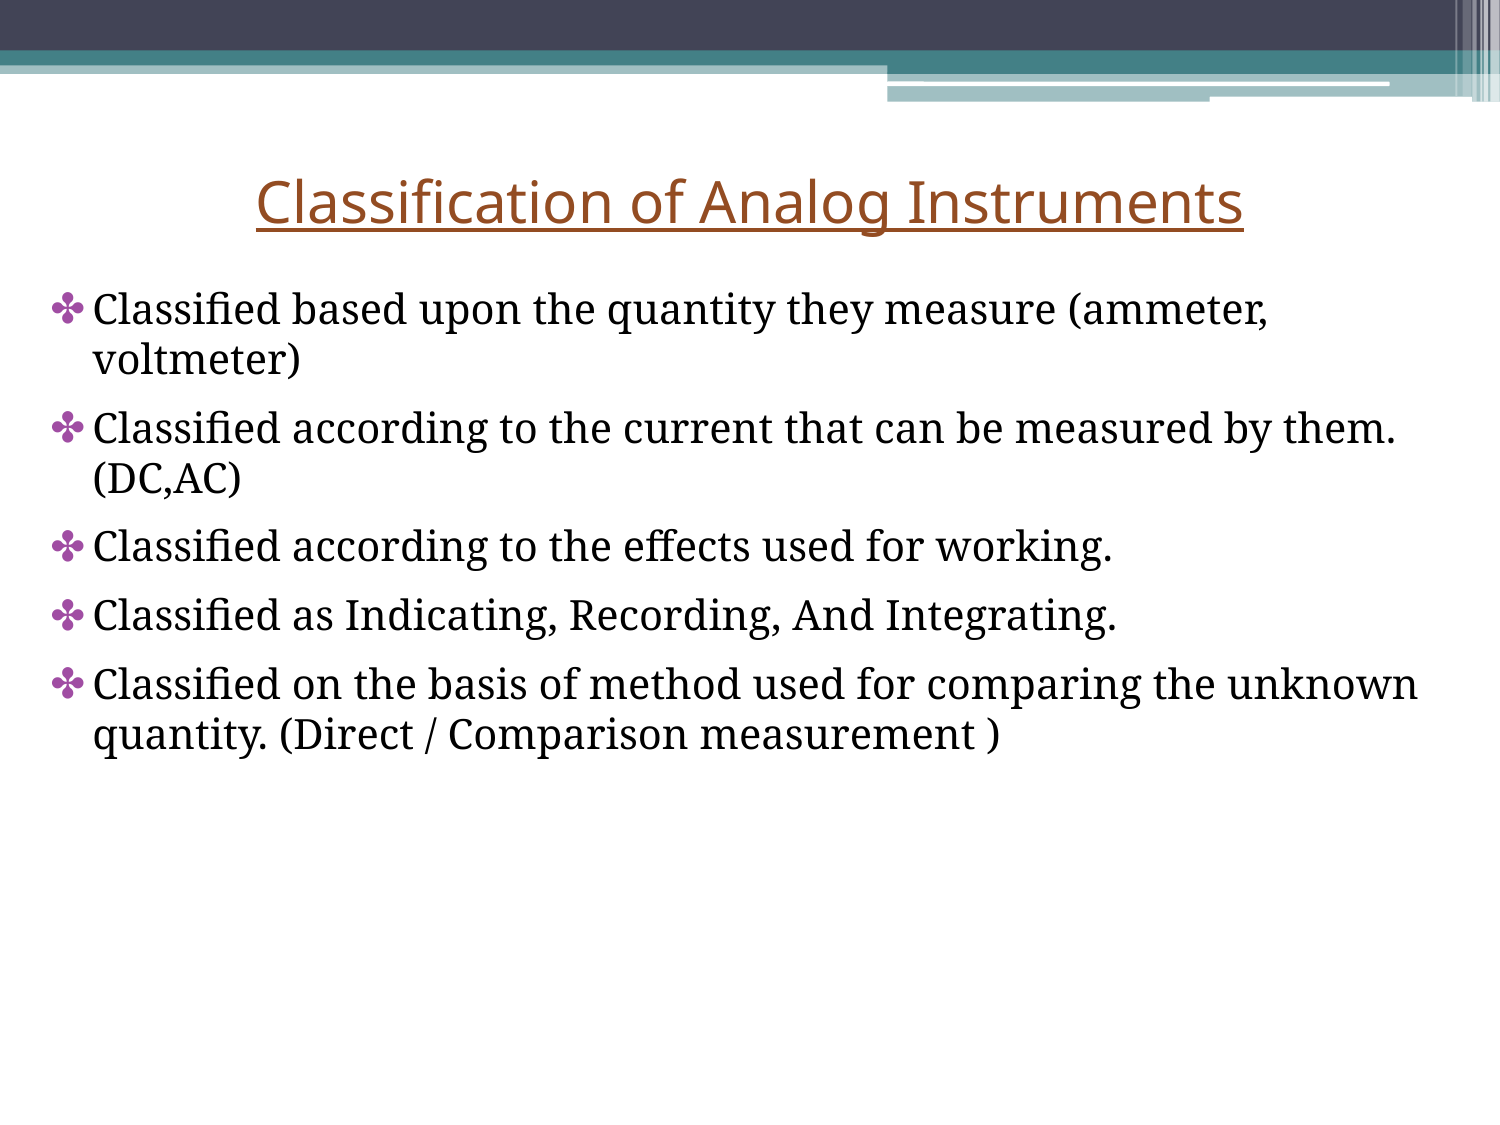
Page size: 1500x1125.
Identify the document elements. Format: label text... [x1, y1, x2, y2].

list Classified based upon the quantity they measure (ammeter, voltmeter) Classified according to the current that can be measured by them.(DC,AC) Classified according to the effects used for working. Classified as Indicating, Recording, And Integrating. Classified on the basis of method used for comparing the unknown quantity. (Direct / Comparison measurement ) [24, 274, 1463, 1079]
title Classification of Analog Instruments [74, 111, 1426, 274]
